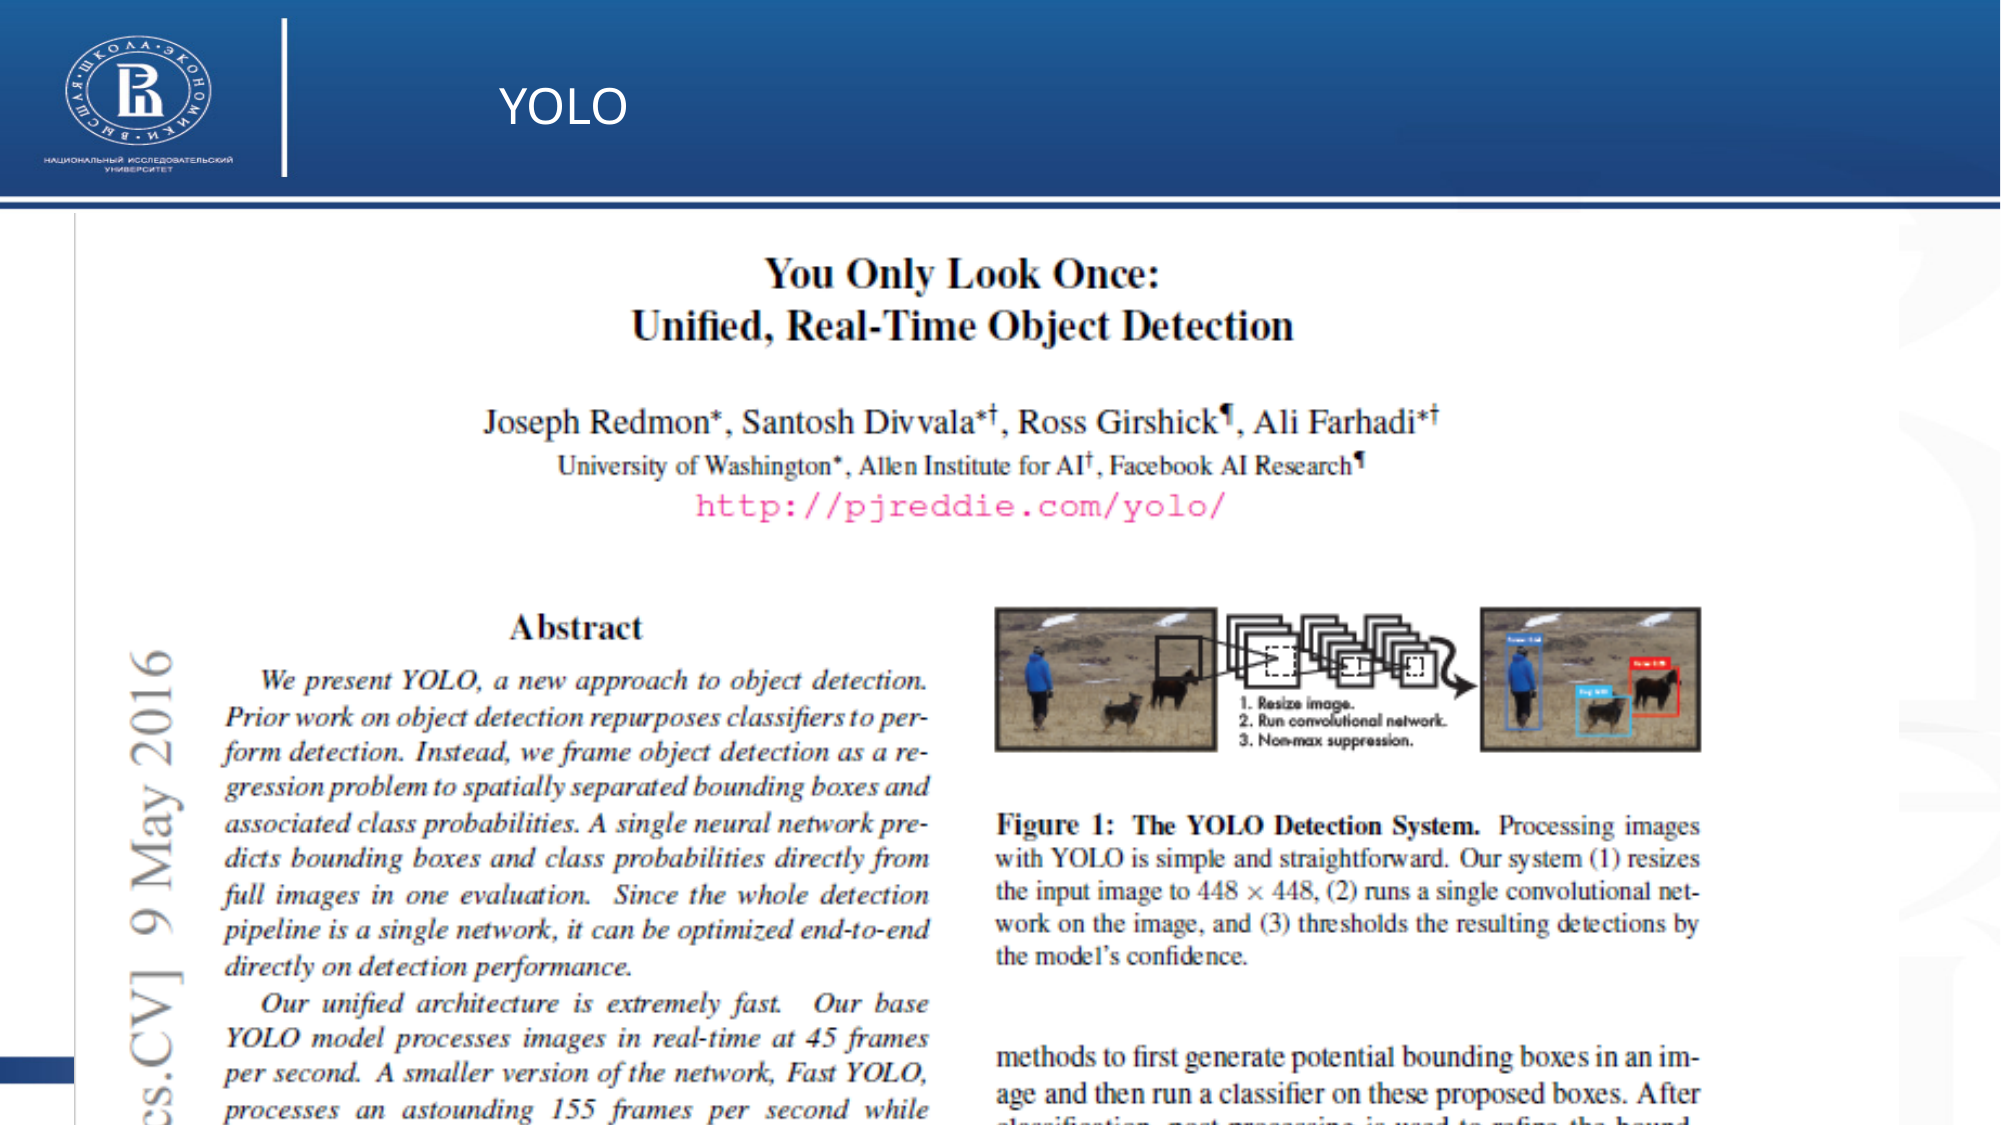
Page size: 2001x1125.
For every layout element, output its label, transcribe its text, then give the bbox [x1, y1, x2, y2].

text_box YOLO [484, 70, 1684, 139]
picture [0, 0, 2001, 1125]
